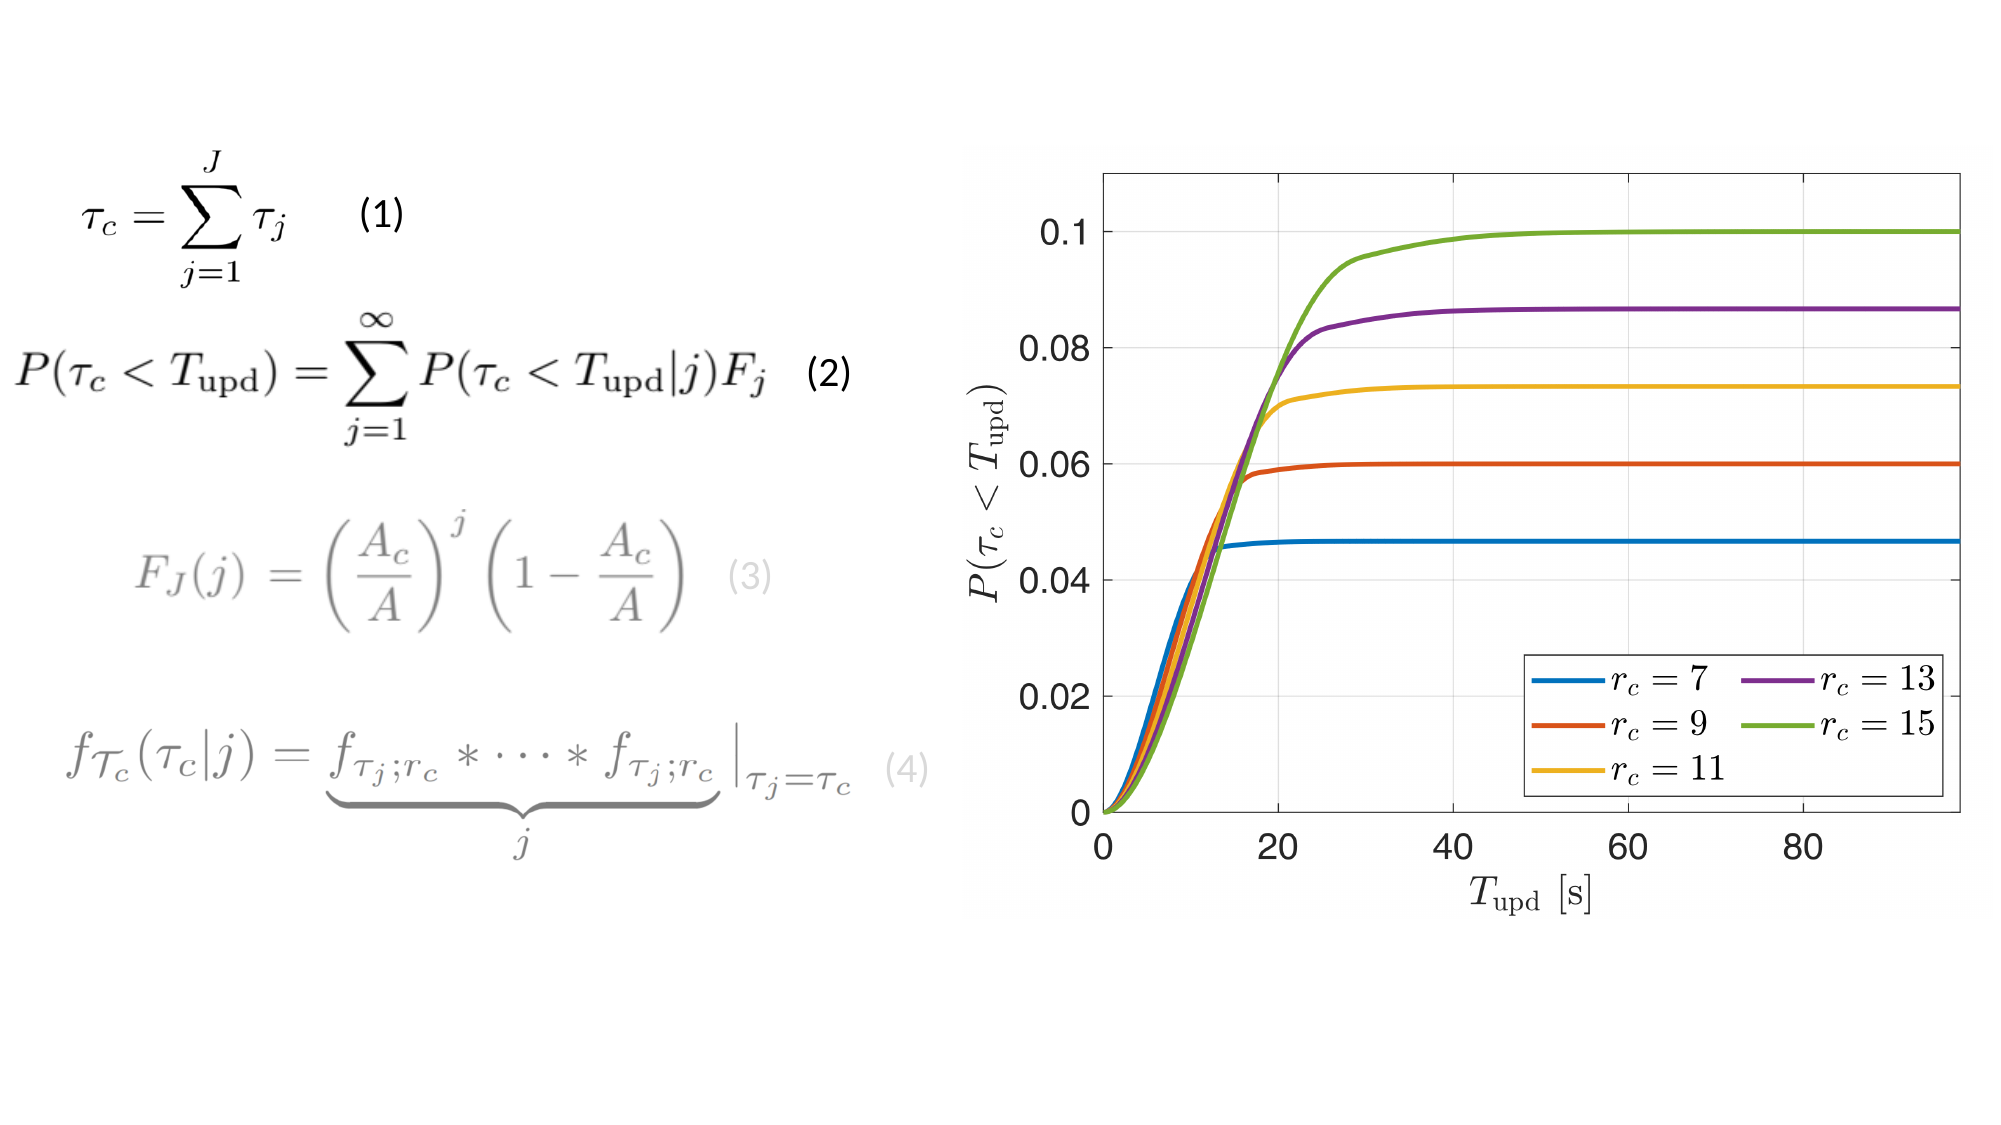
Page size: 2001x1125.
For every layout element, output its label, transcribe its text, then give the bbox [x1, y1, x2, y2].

text_box (2) [791, 337, 868, 403]
picture [962, 145, 1994, 919]
picture [60, 709, 857, 865]
text_box (4) [868, 733, 946, 798]
picture [6, 145, 770, 458]
text_box (1) [343, 178, 421, 244]
picture [102, 509, 695, 643]
text_box (3) [712, 540, 789, 606]
